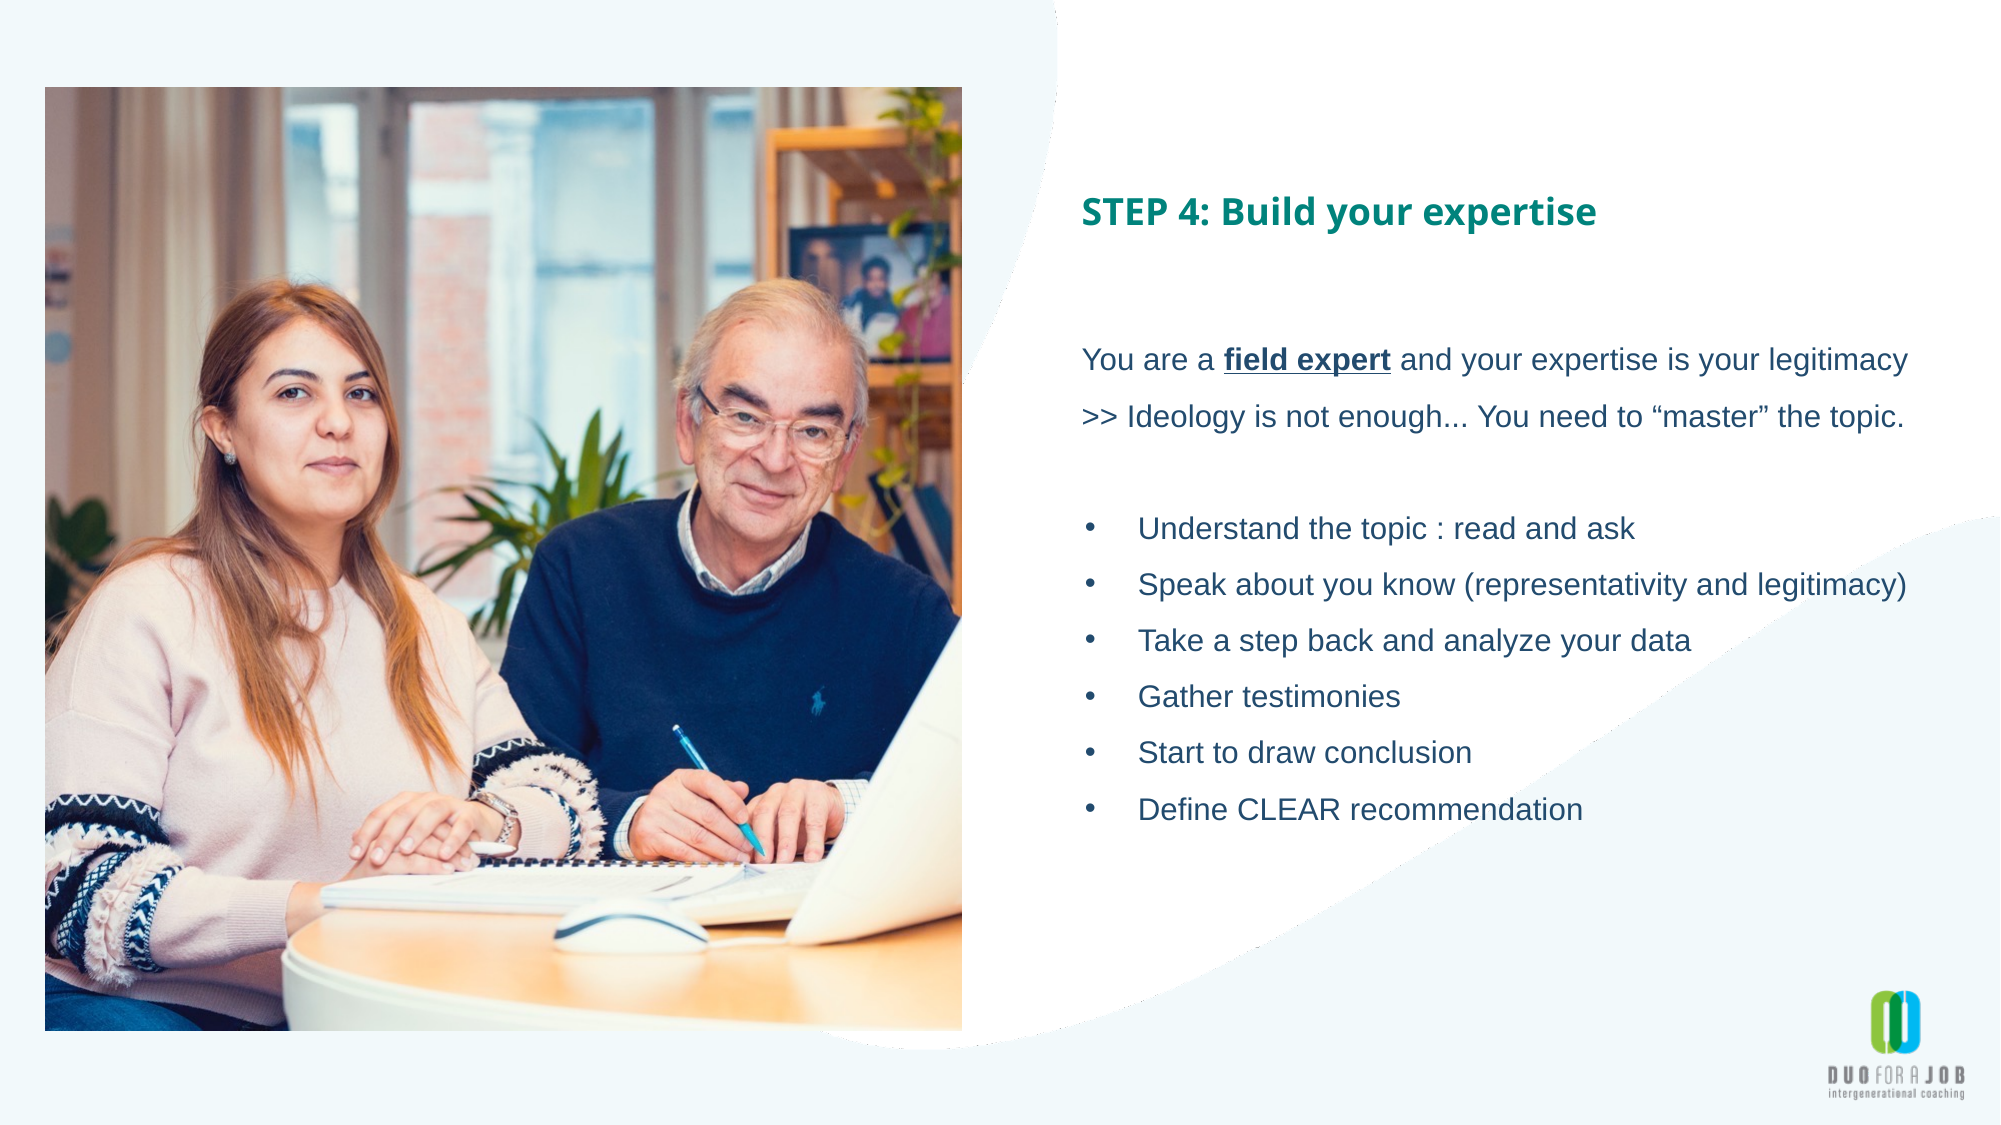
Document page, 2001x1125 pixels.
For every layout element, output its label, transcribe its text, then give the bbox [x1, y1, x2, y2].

text_box You are a field expert and your expertise is your legitimacy >> Ideology is not enough... You need to “master” the topic. Understand the topic : read and ask Speak about you know (representativity and legitimacy) Take a step back and analyze your data Gather testimonies Start to draw conclusion Define CLEAR recommendation [1066, 313, 1955, 954]
picture [0, 0, 2000, 1125]
text_box STEP 4: Build your expertise [1066, 168, 1788, 253]
